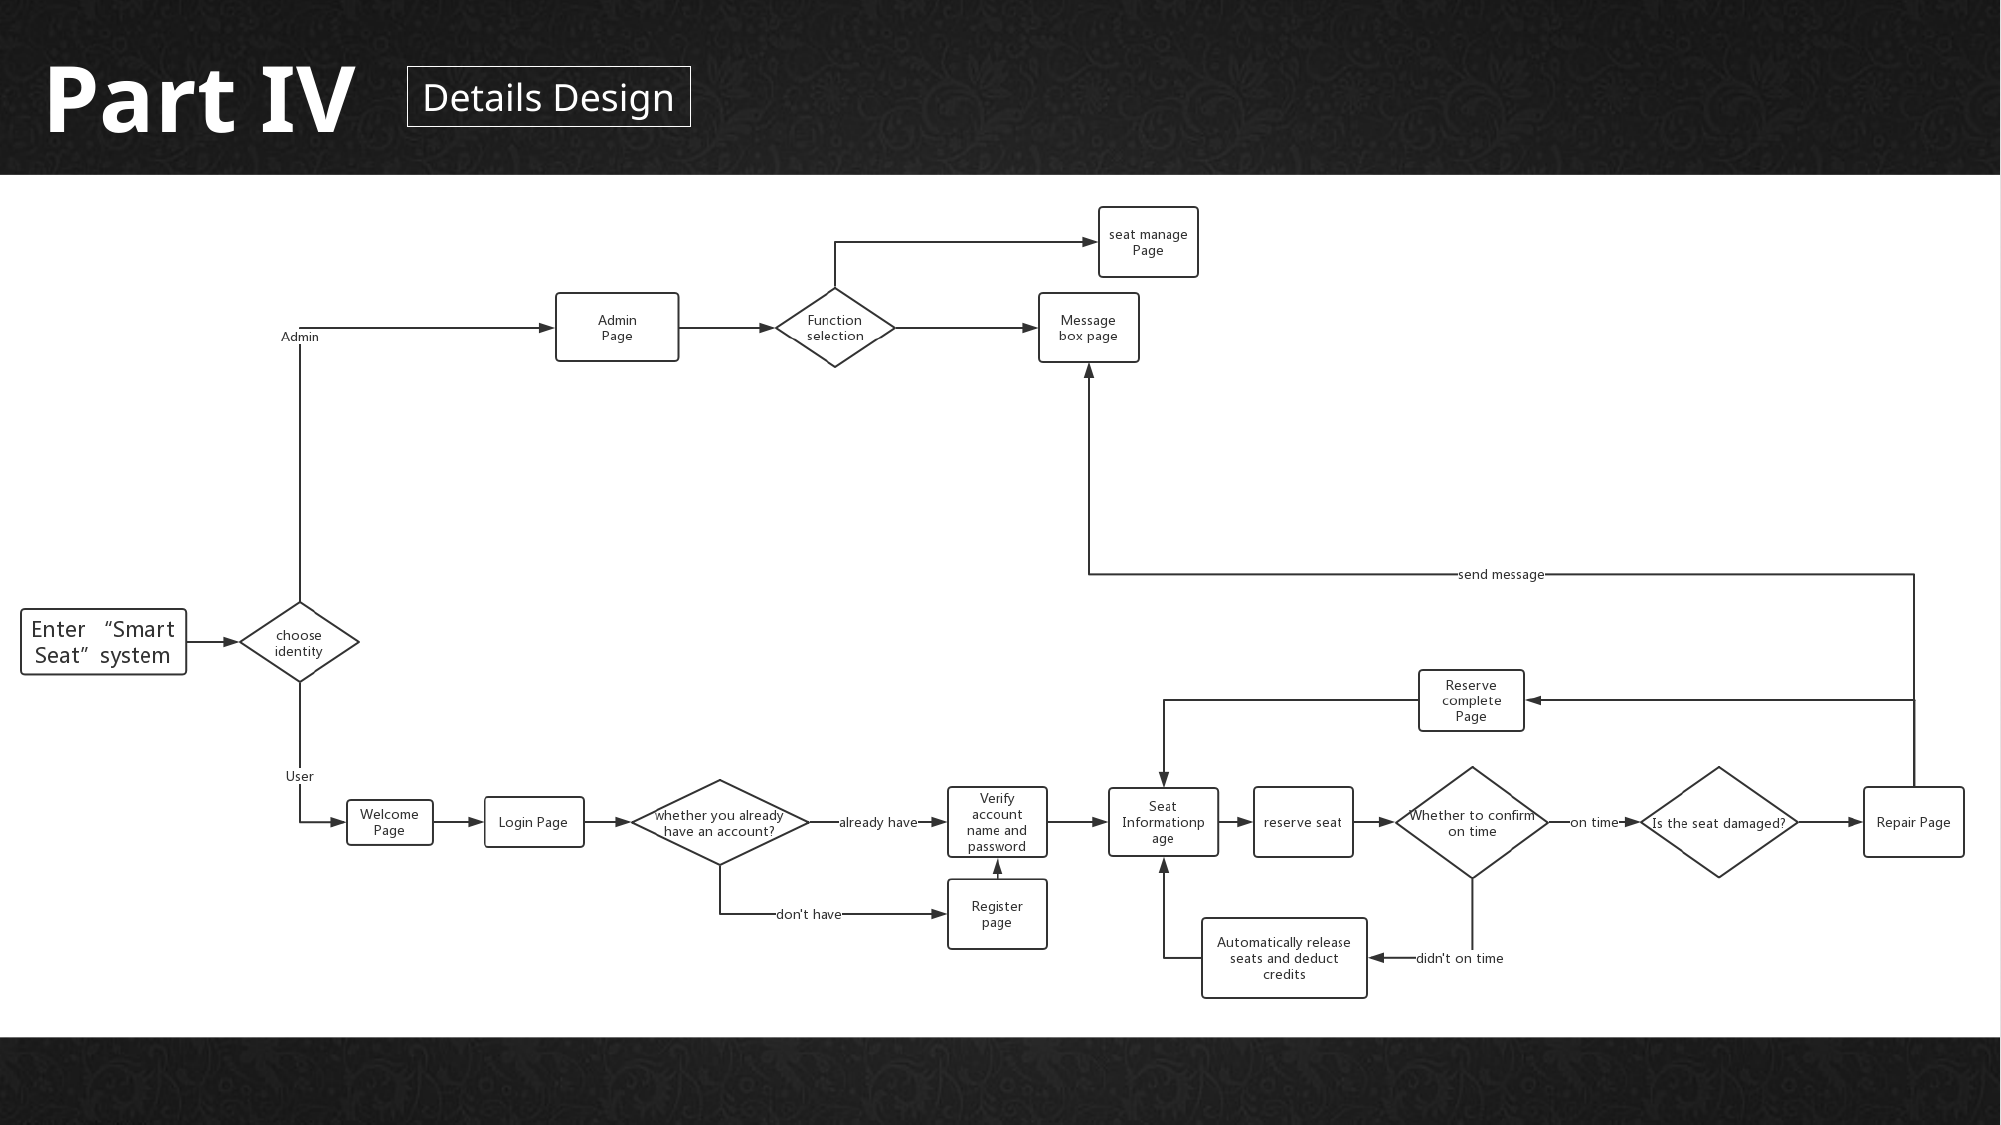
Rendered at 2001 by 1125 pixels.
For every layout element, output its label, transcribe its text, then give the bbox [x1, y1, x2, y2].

text_box Part IV [27, 33, 372, 158]
text_box Details Design [407, 66, 691, 127]
picture [0, 0, 2001, 1125]
